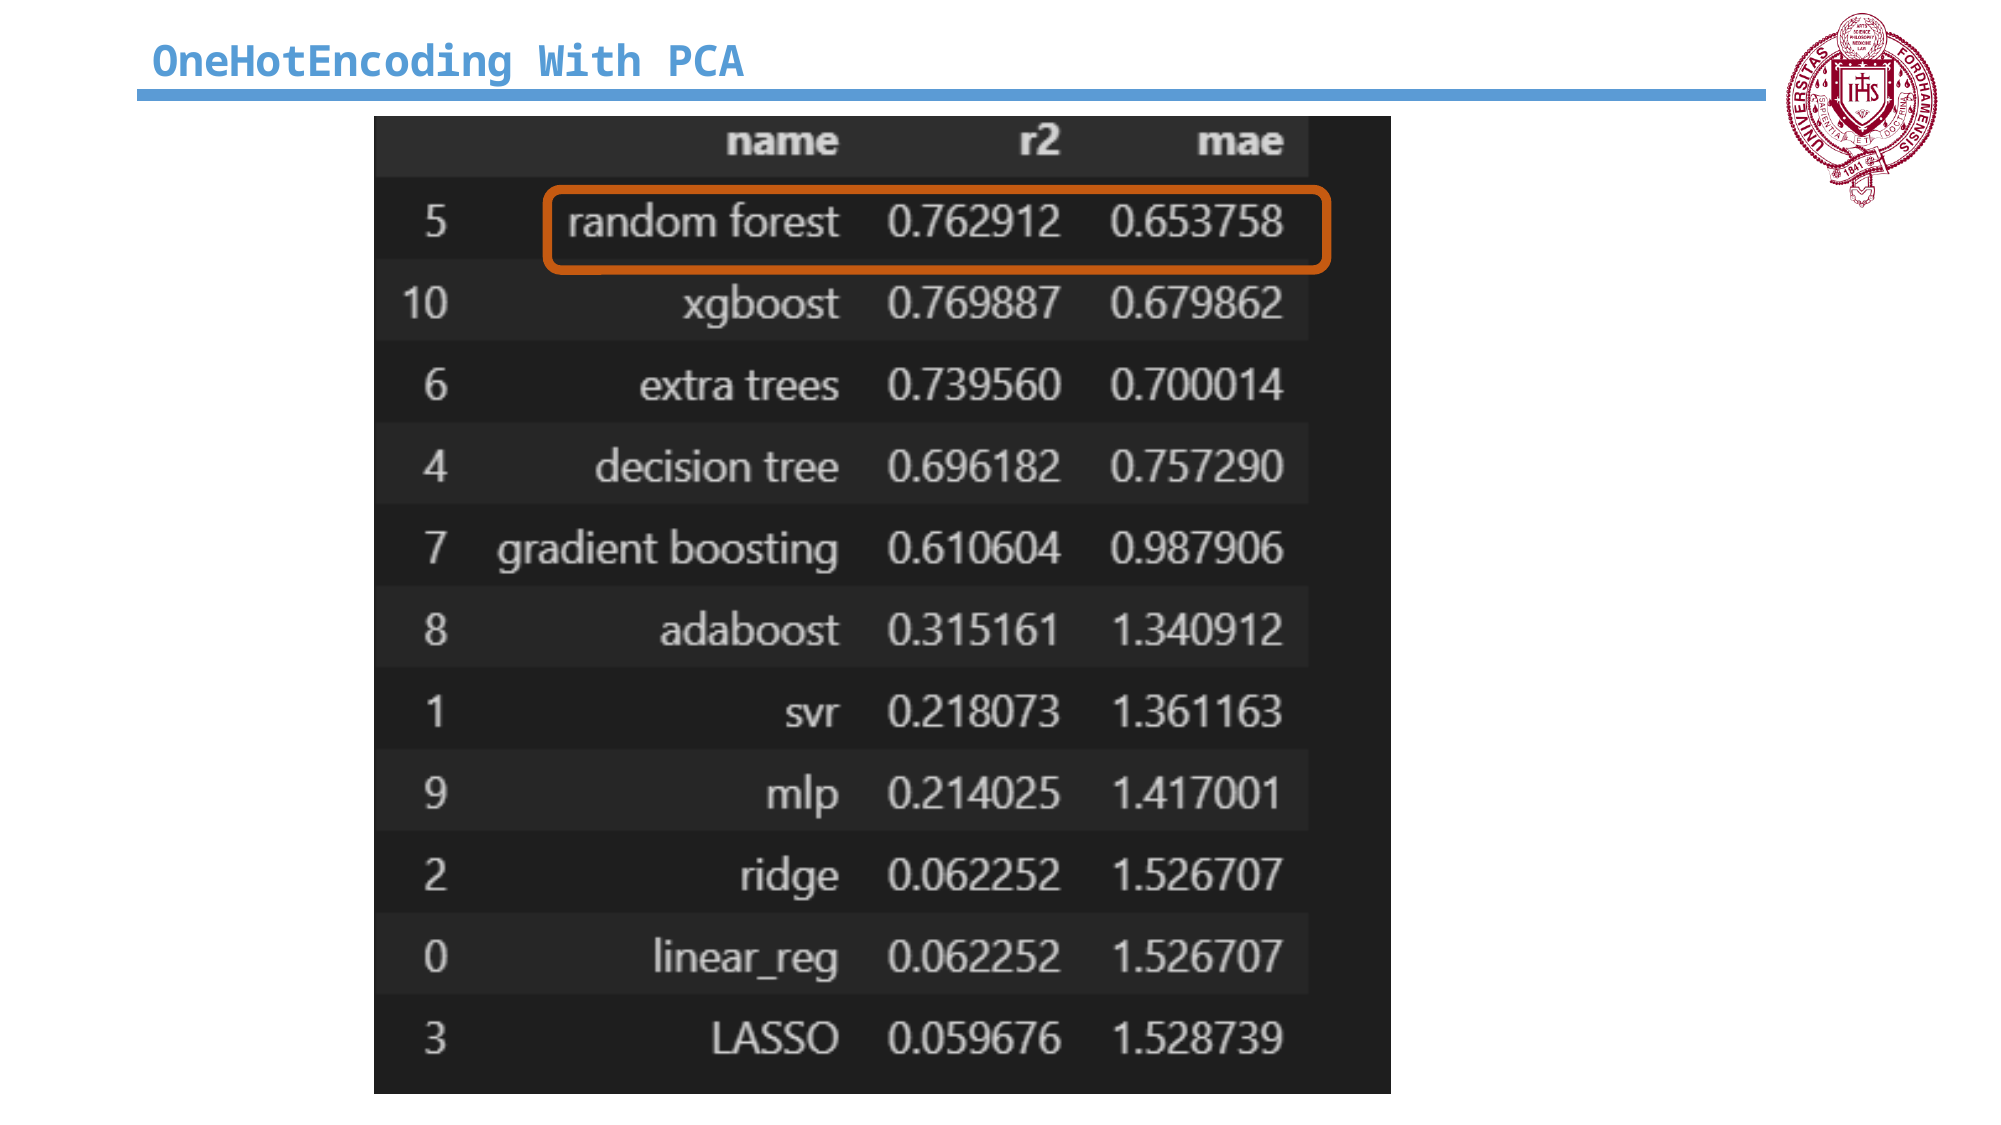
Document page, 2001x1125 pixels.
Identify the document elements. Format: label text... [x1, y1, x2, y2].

title OneHotEncoding With PCA [137, 31, 1781, 145]
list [374, 116, 1391, 1094]
picture [1781, 9, 1944, 215]
